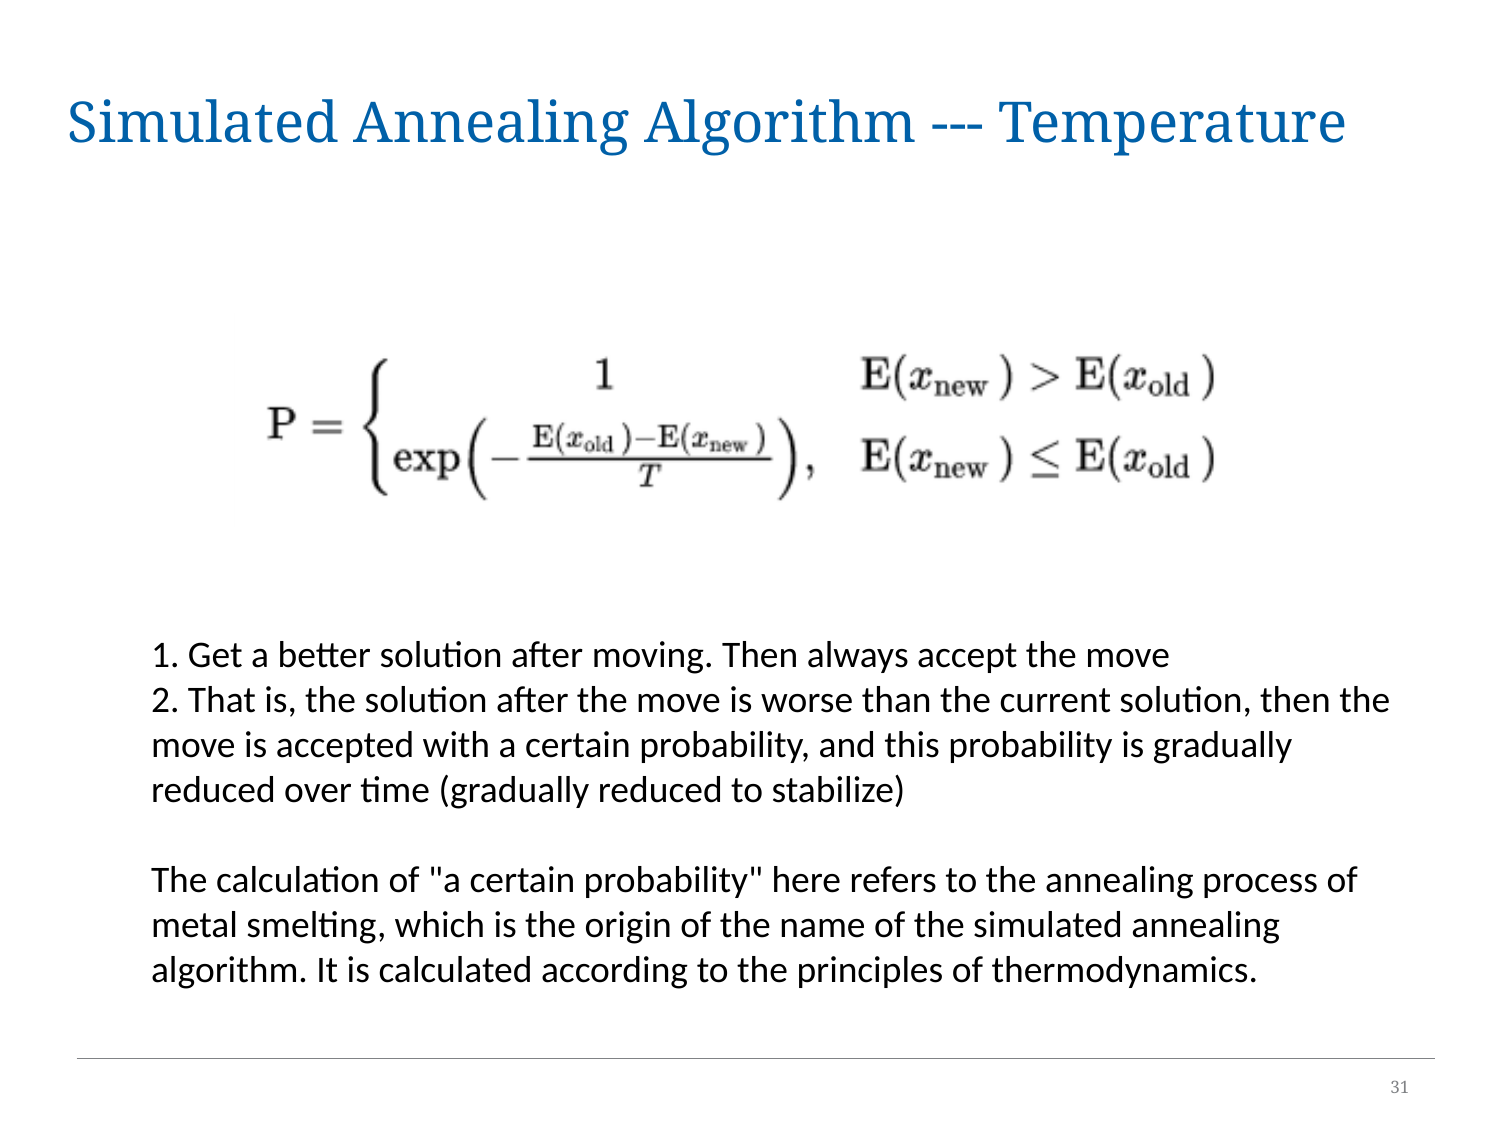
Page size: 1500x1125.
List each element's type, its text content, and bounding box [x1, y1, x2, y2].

text_box 1. Get a better solution after moving. Then always accept the move 2. That is, the solution after the move is worse than the current solution, then the move is accepted with a certain probability, and this probability is gradually reduced over time (gradually reduced to stabilize) The calculation of "a certain probability" here refers to the annealing process of metal smelting, which is the origin of the name of the simulated annealing algorithm. It is calculated according to the principles of thermodynamics. [136, 622, 1425, 998]
slide_number 31 [1175, 1057, 1425, 1118]
title Simulated Annealing Algorithm --- Temperature [52, 50, 1403, 190]
picture [233, 313, 1276, 527]
